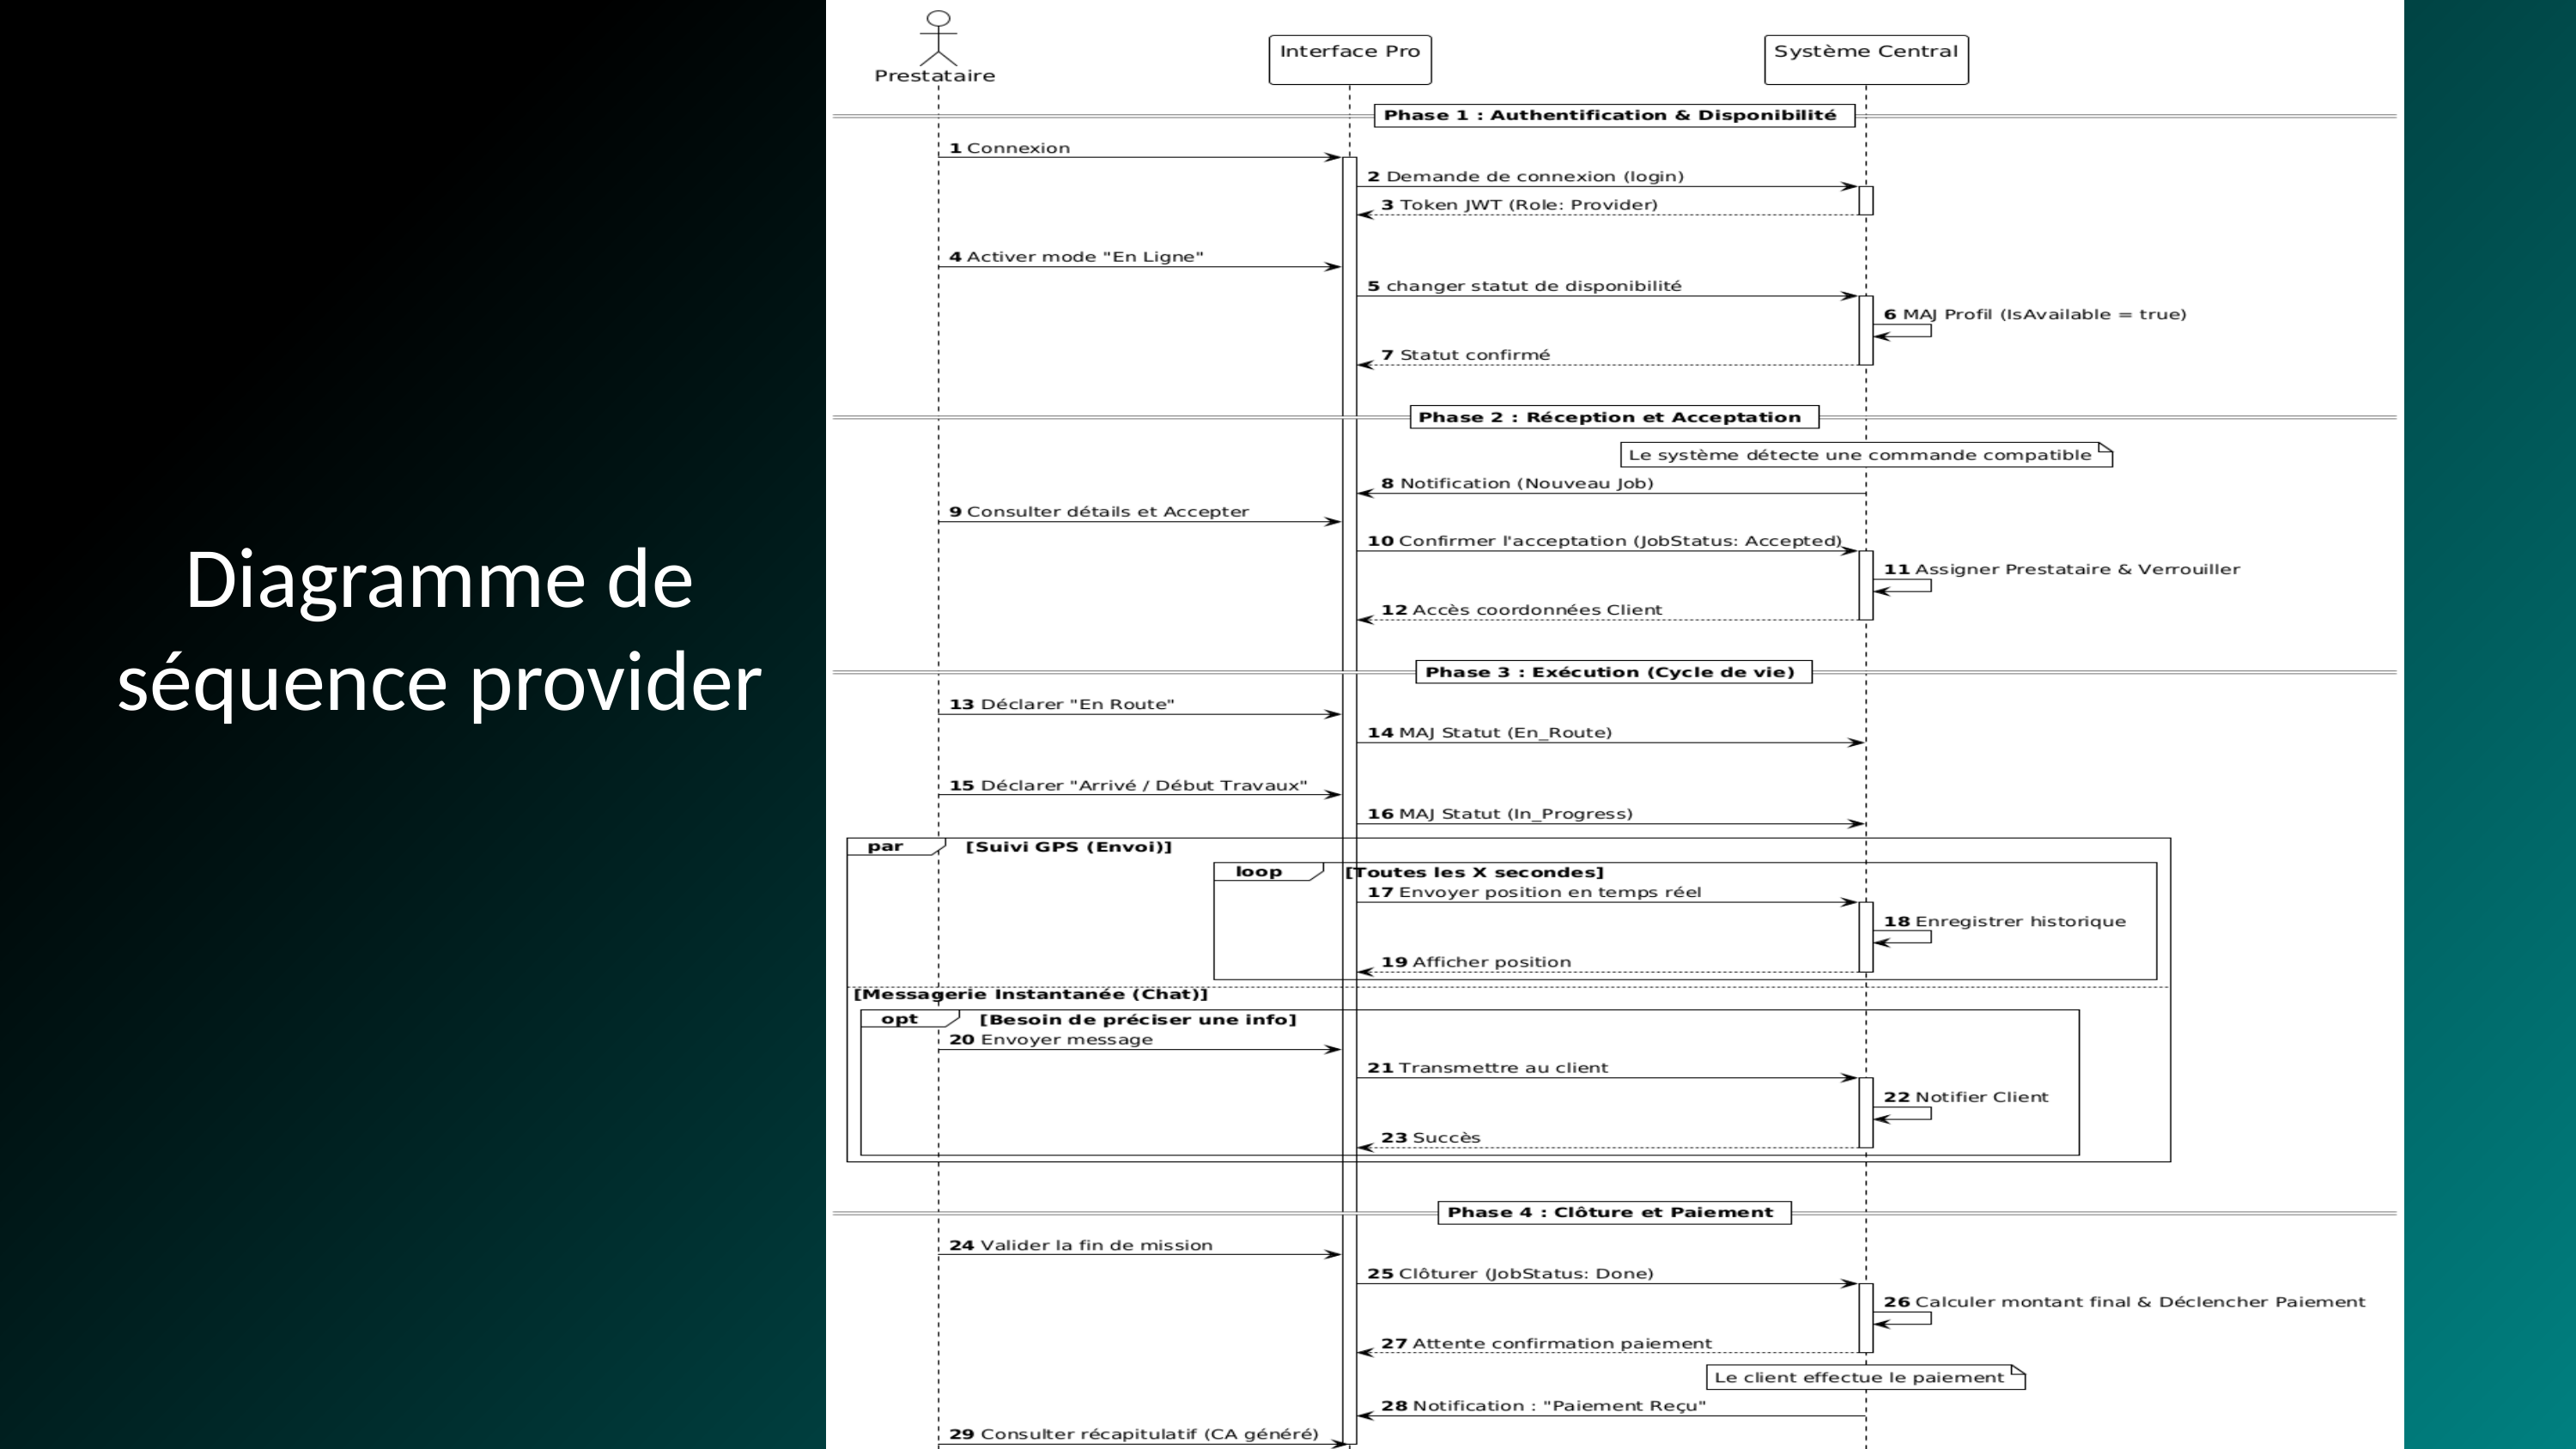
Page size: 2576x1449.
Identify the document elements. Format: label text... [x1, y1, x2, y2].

picture [826, 0, 2405, 1449]
title Diagramme de séquence provider [21, 499, 822, 751]
